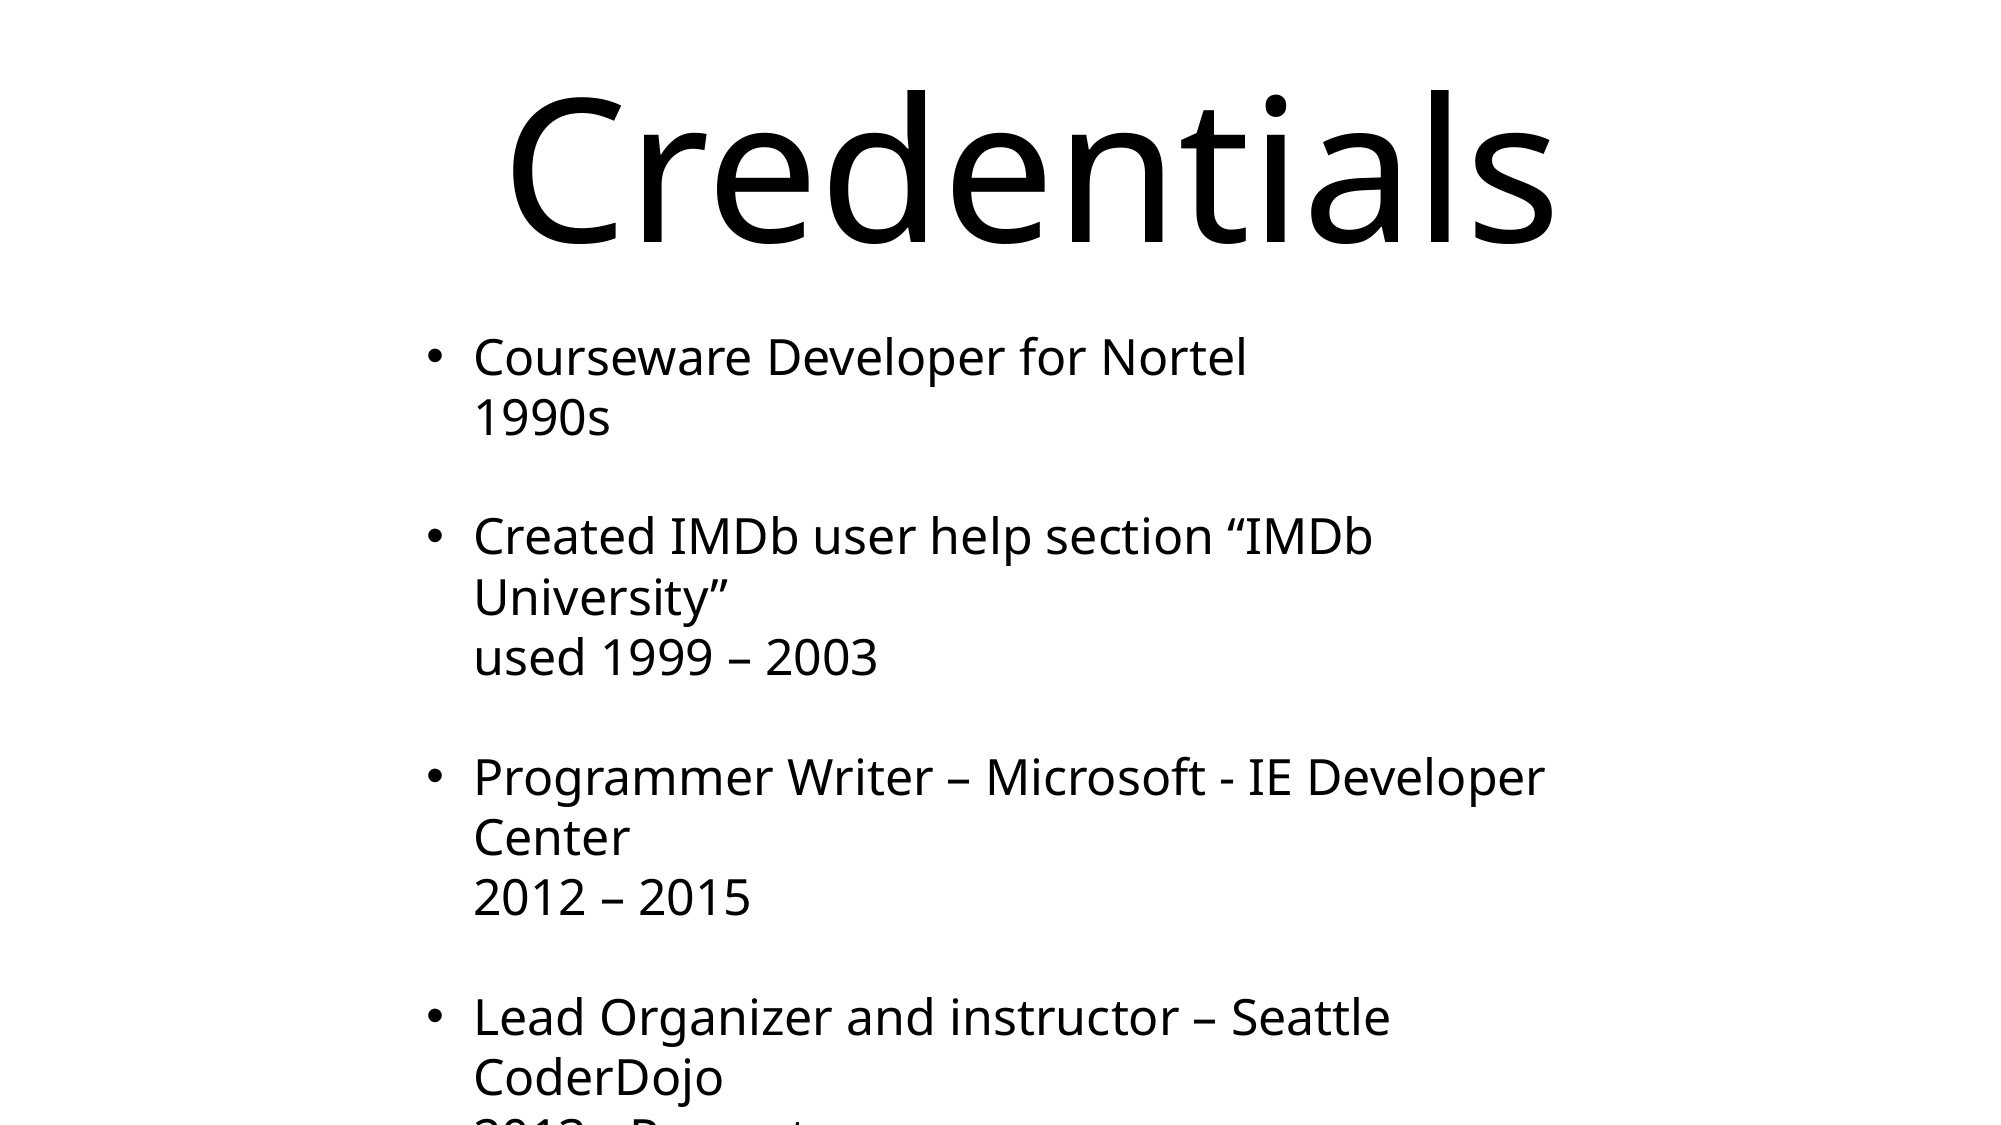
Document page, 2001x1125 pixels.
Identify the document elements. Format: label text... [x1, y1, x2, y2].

text_box Courseware Developer for Nortel 1990s Created IMDb user help section “IMDb University” used 1999 – 2003 Programmer Writer – Microsoft - IE Developer Center 2012 – 2015 Lead Organizer and instructor – Seattle CoderDojo 2013 - Present [411, 317, 1653, 1125]
text_box Credentials [486, 34, 1577, 290]
